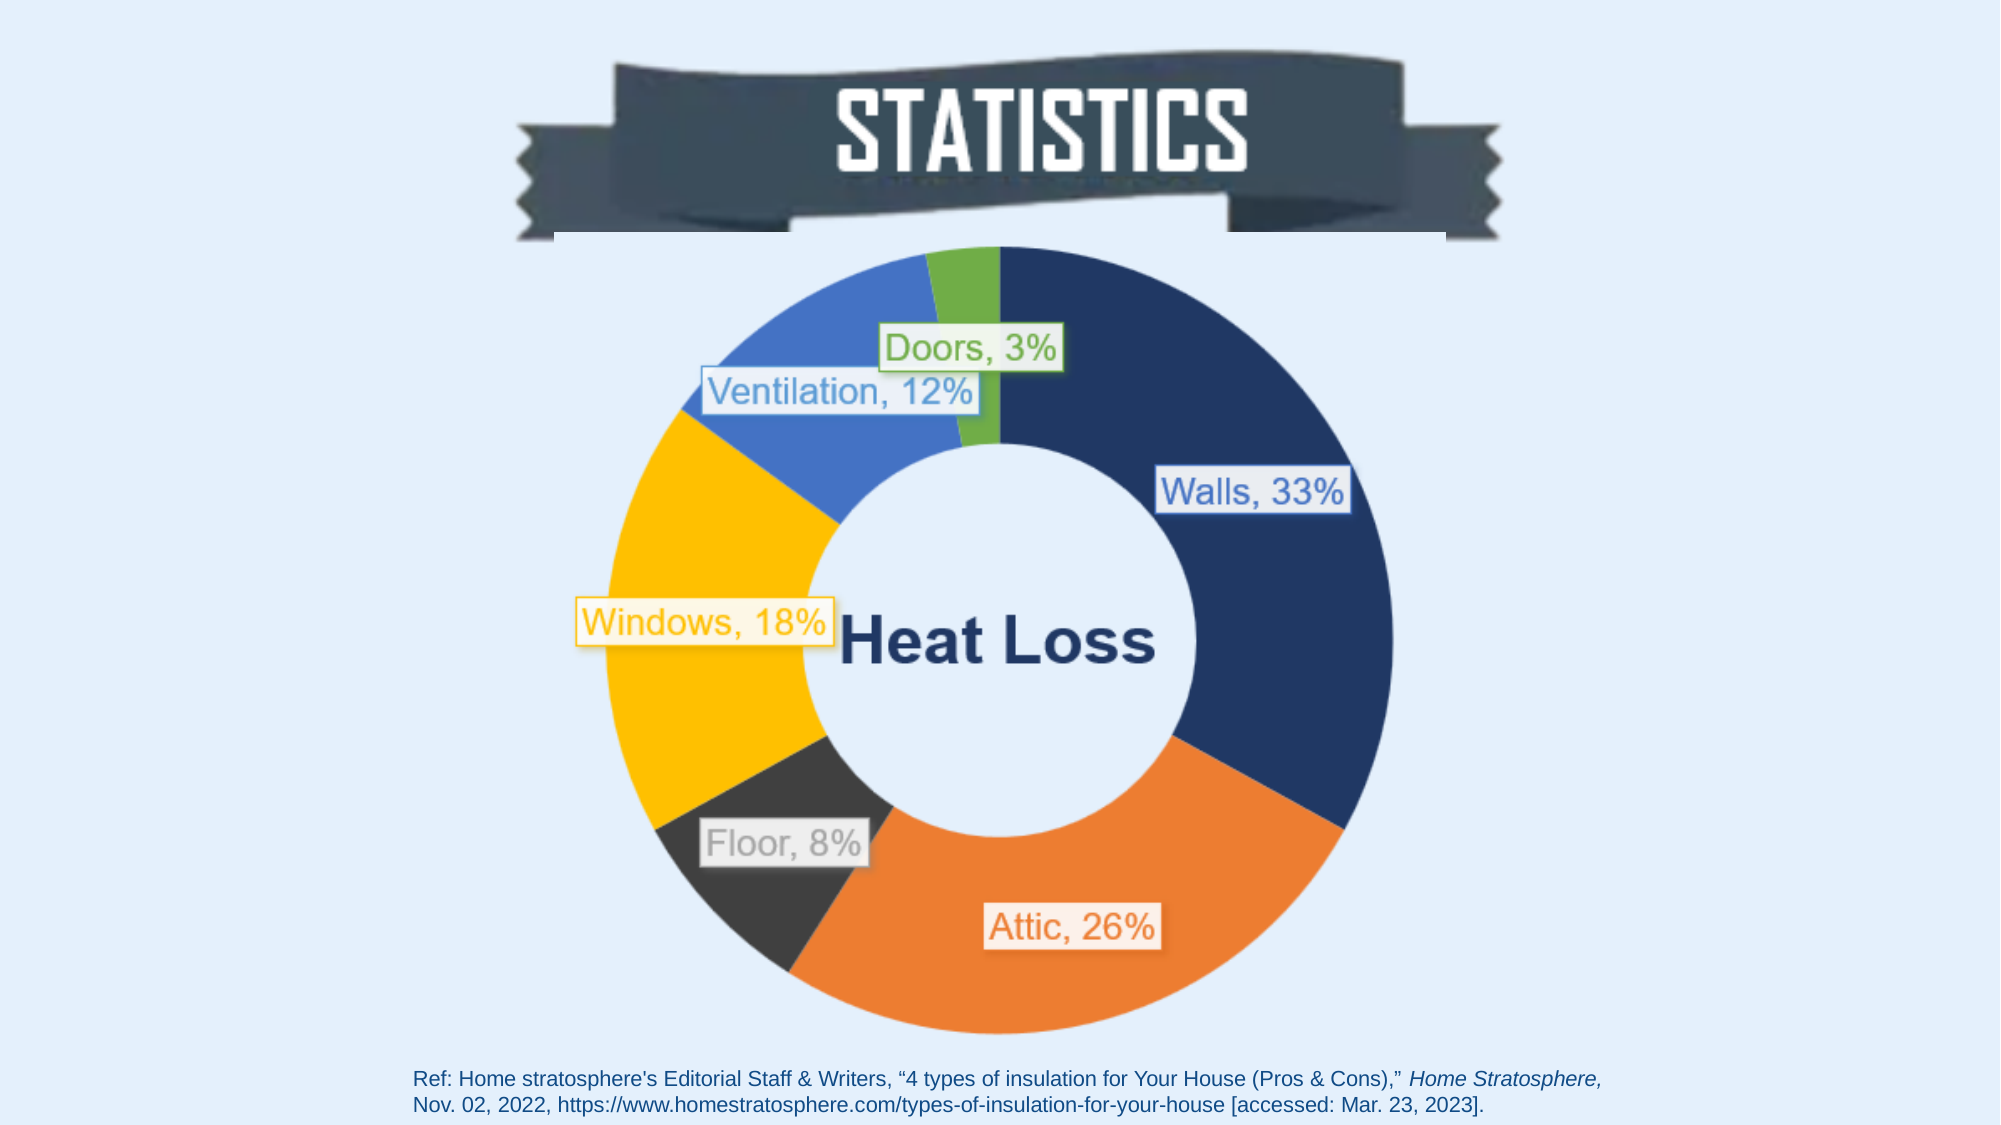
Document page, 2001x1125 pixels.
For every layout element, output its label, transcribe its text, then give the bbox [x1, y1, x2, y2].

picture [454, 31, 1546, 1057]
text_box Ref: Home stratosphere's Editorial Staff & Writers, “4 types of insulation for Your House (Pros & Cons),” Home Stratosphere, Nov. 02, 2022, https://www.homestratosphere.com/types-of-insulation-for-your-house [accessed: Mar. 23, 2023]. [398, 1056, 1647, 1124]
